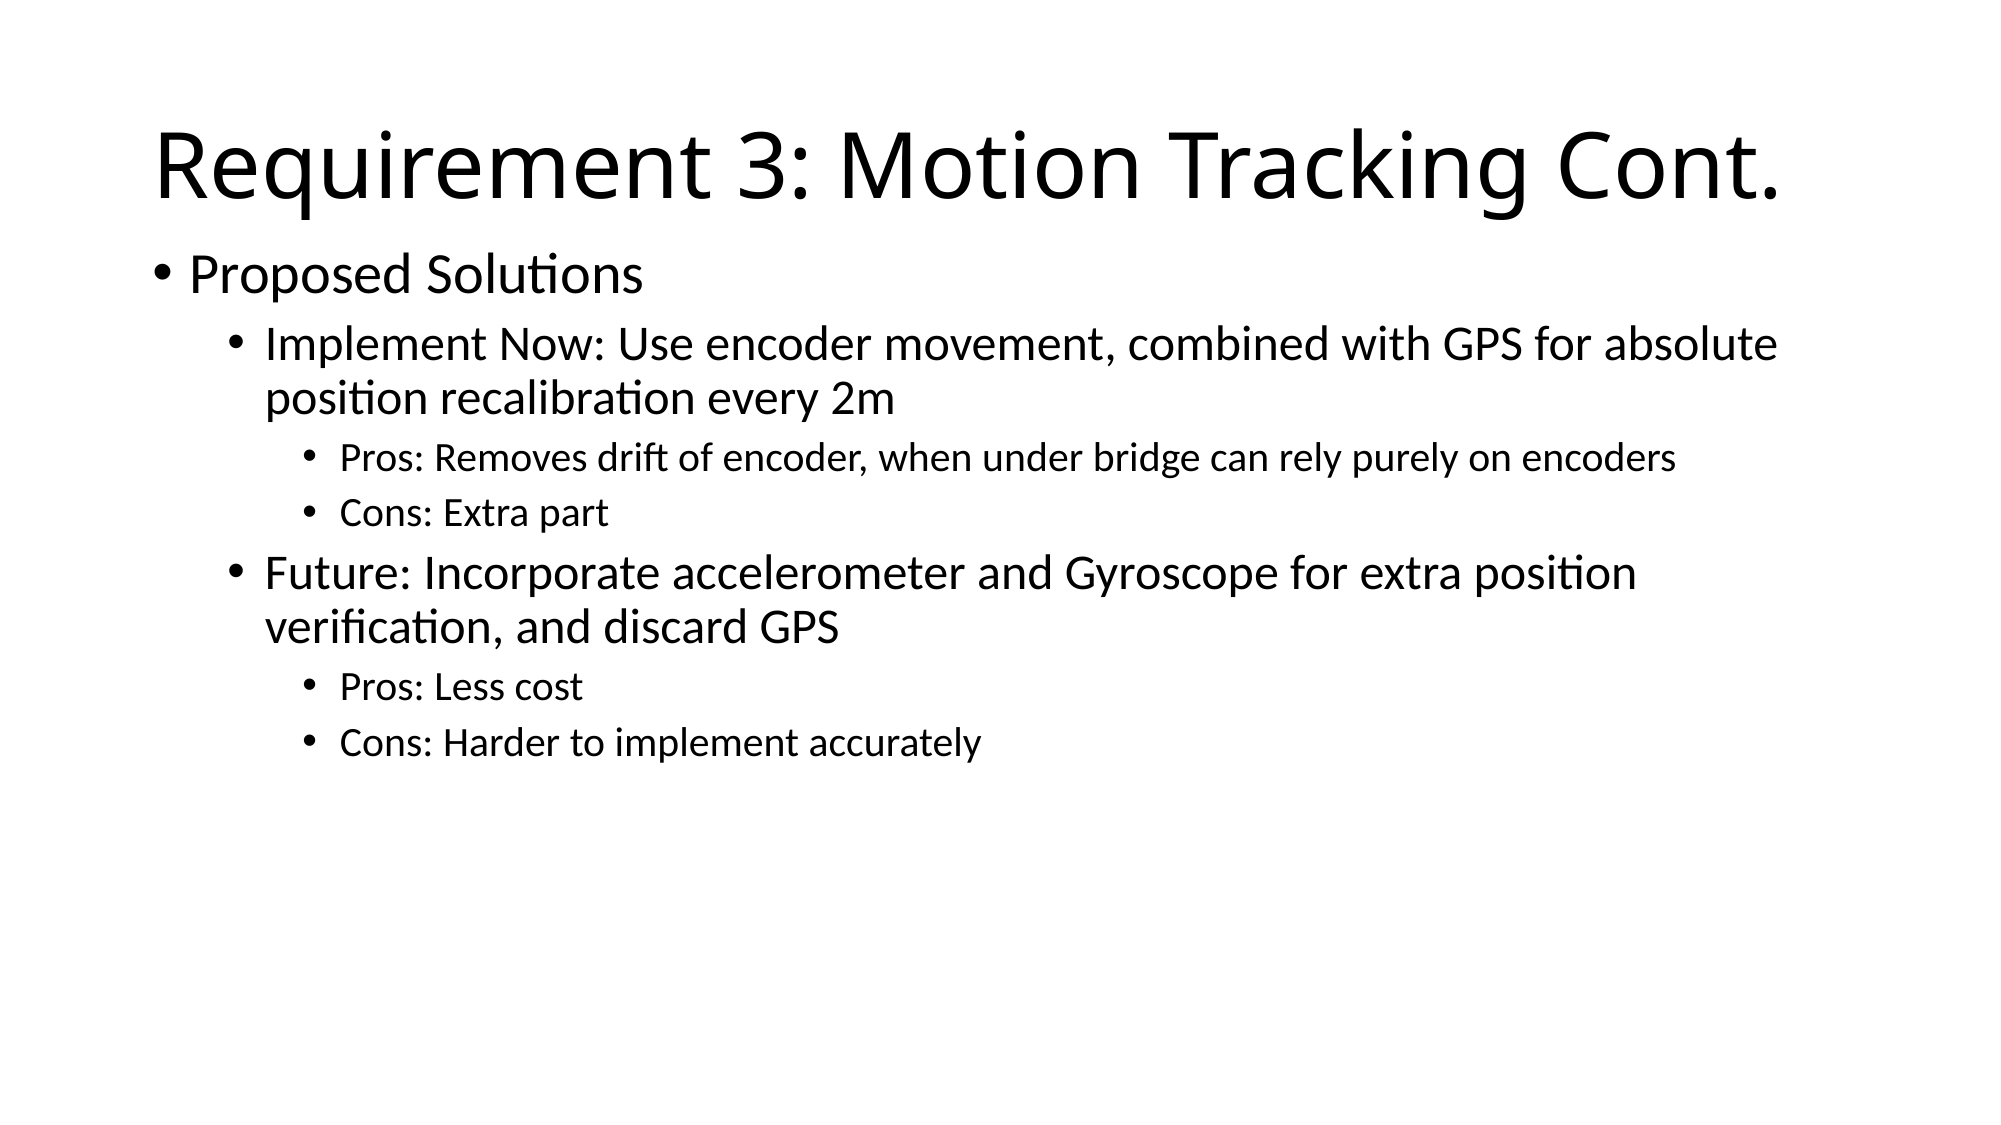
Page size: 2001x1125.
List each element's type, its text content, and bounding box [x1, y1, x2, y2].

list Proposed Solutions Implement Now: Use encoder movement, combined with GPS for absolute position recalibration every 2m Pros: Removes drift of encoder, when under bridge can rely purely on encoders Cons: Extra part Future: Incorporate accelerometer and Gyroscope for extra position verification, and discard GPS Pros: Less cost Cons: Harder to implement accurately [137, 236, 1863, 1087]
title Requirement 3: Motion Tracking Cont. [137, 59, 1863, 236]
